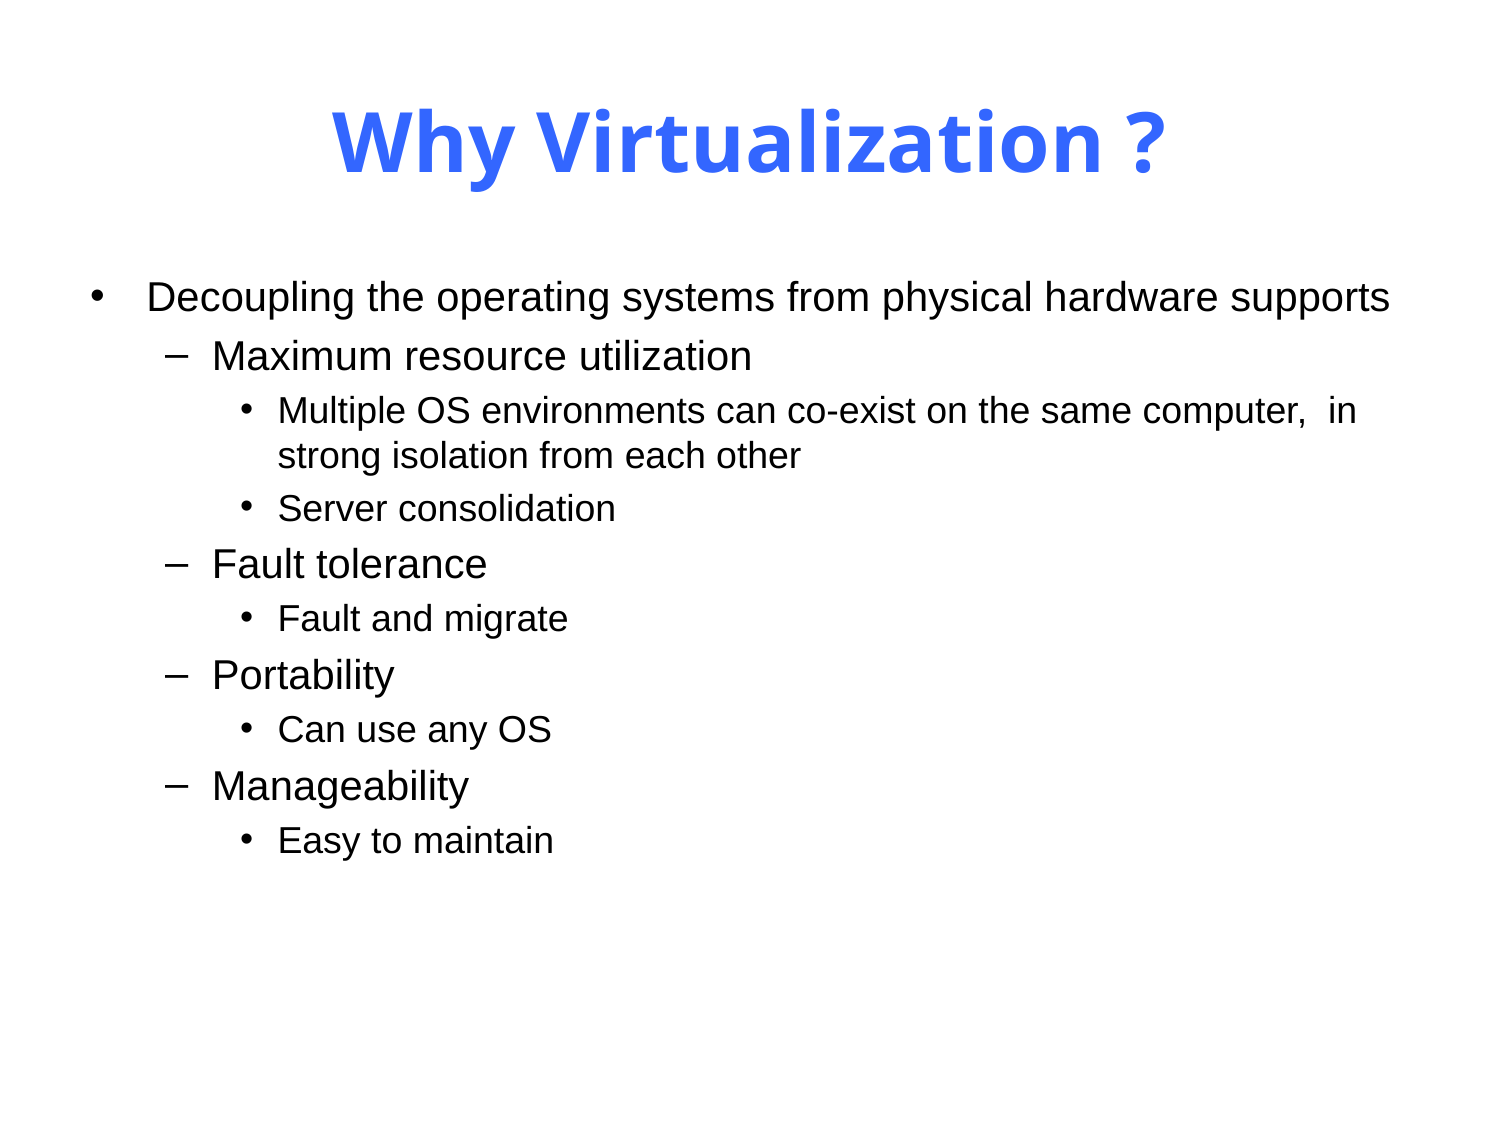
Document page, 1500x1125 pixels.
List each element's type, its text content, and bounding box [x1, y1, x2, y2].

title Why Virtualization ? [75, 45, 1425, 233]
list Decoupling the operating systems from physical hardware supports Maximum resource utilization Multiple OS environments can co-exist on the same computer, in strong isolation from each other Server consolidation Fault tolerance Fault and migrate Portability Can use any OS Manageability Easy to maintain [75, 262, 1425, 1005]
